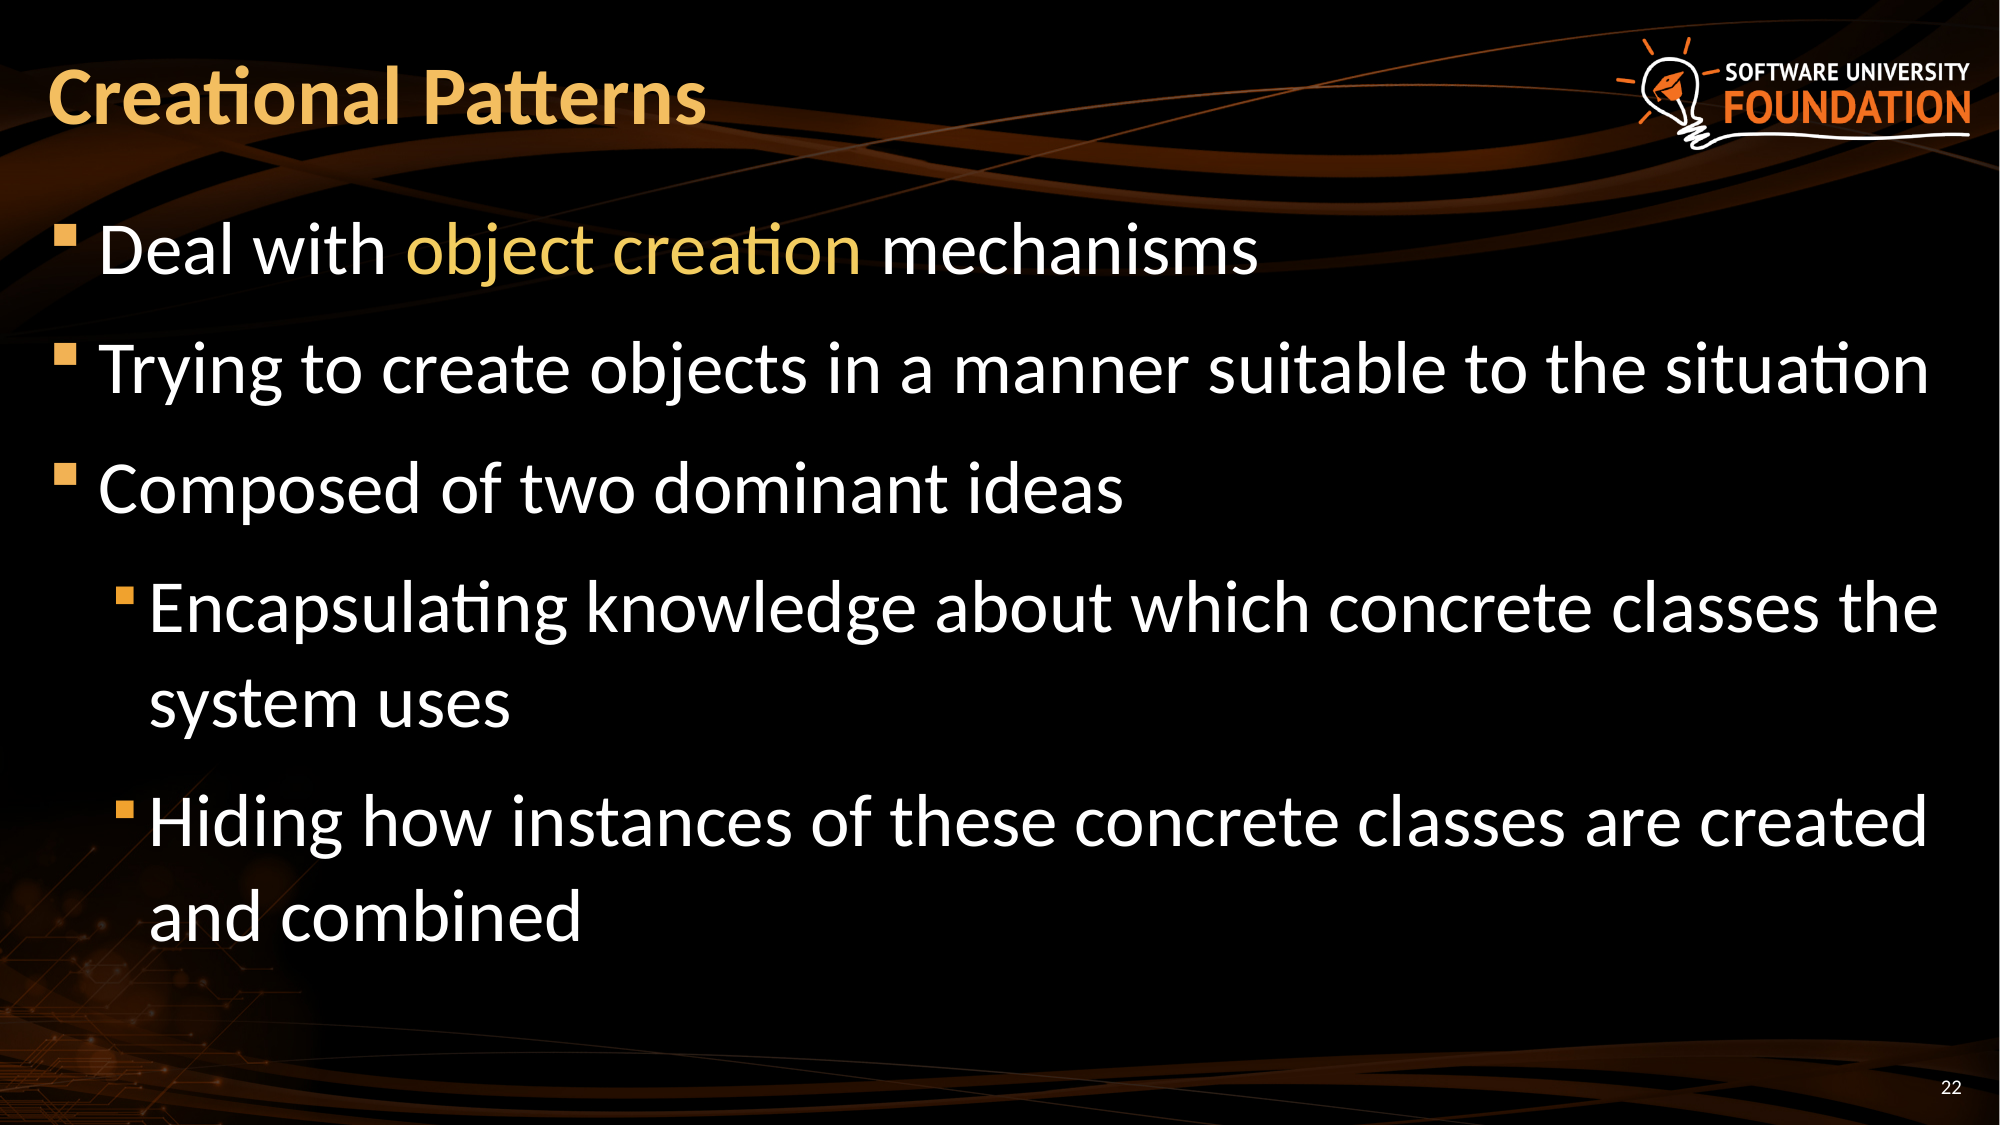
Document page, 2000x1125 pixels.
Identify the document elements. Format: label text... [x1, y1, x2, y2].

picture [0, 0, 2000, 1125]
list Deal with object creation mechanisms Trying to create objects in a manner suitable to the situation Composed of two dominant ideas Encapsulating knowledge about which concrete classes the system uses Hiding how instances of these concrete classes are created and combined [31, 188, 1968, 1103]
title Creational Patterns [30, 6, 1602, 189]
